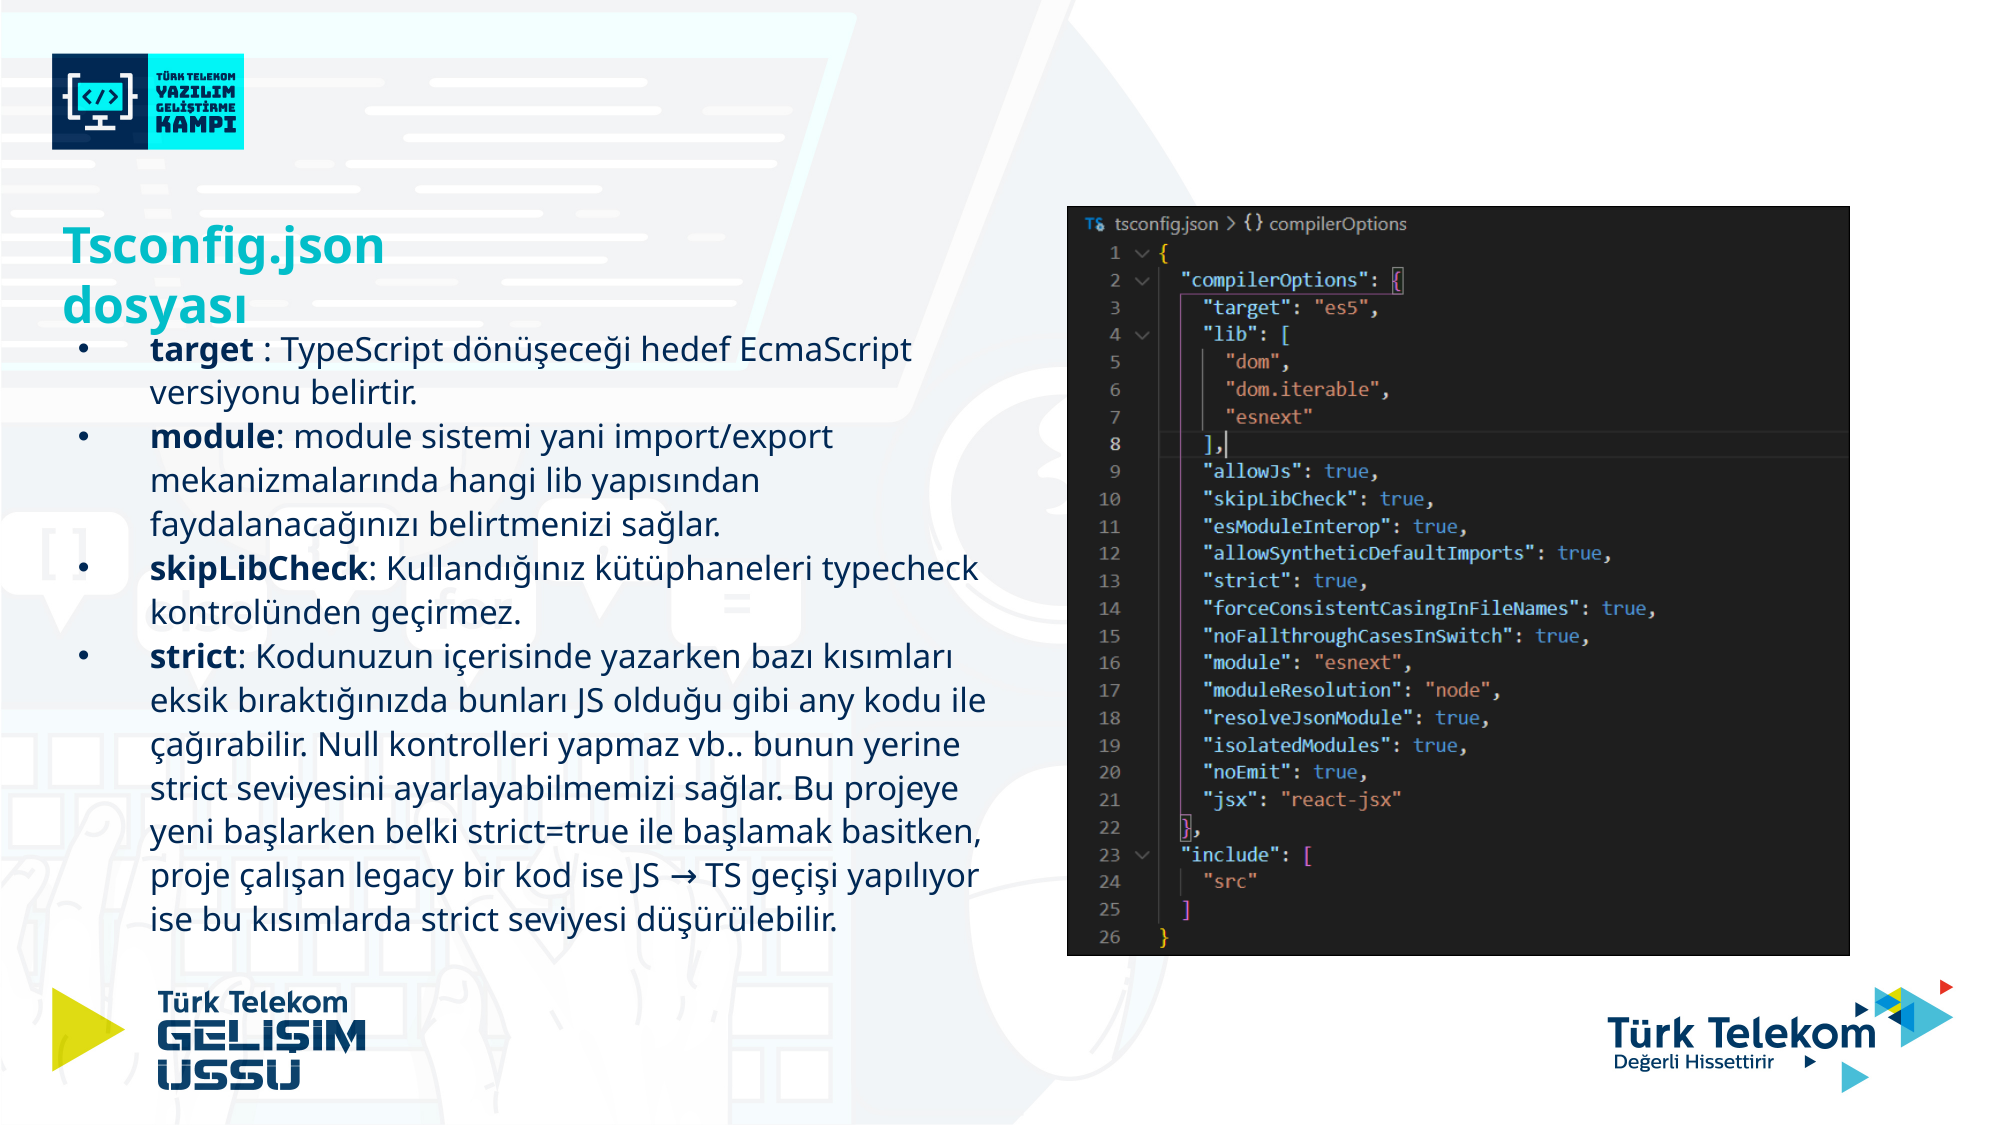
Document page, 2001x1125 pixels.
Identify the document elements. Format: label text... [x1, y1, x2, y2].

picture [0, 0, 2000, 1125]
text_box target : TypeScript dönüşeceği hedef EcmaScript versiyonu belirtir. module: module sistemi yani import/export mekanizmalarında hangi lib yapısından faydalanacağınızı belirtmenizi sağlar. skipLibCheck: Kullandığınız kütüphaneleri typecheck kontrolünden geçirmez. strict: Kodunuzun içerisinde yazarken bazı kısımları eksik bıraktığınızda bunları JS olduğu gibi any kodu ile çağırabilir. Null kontrolleri yapmaz vb.. bunun yerine strict seviyesini ayarlayabilmemizi sağlar. Bu projeye yeni başlarken belki strict=true ile başlamak basitken, proje çalışan legacy bir kod ise JS → TS geçişi yapılıyor ise bu kısımlarda strict seviyesi düşürülebilir. [47, 316, 1010, 946]
text_box Tsconfig.json dosyası [47, 206, 529, 316]
